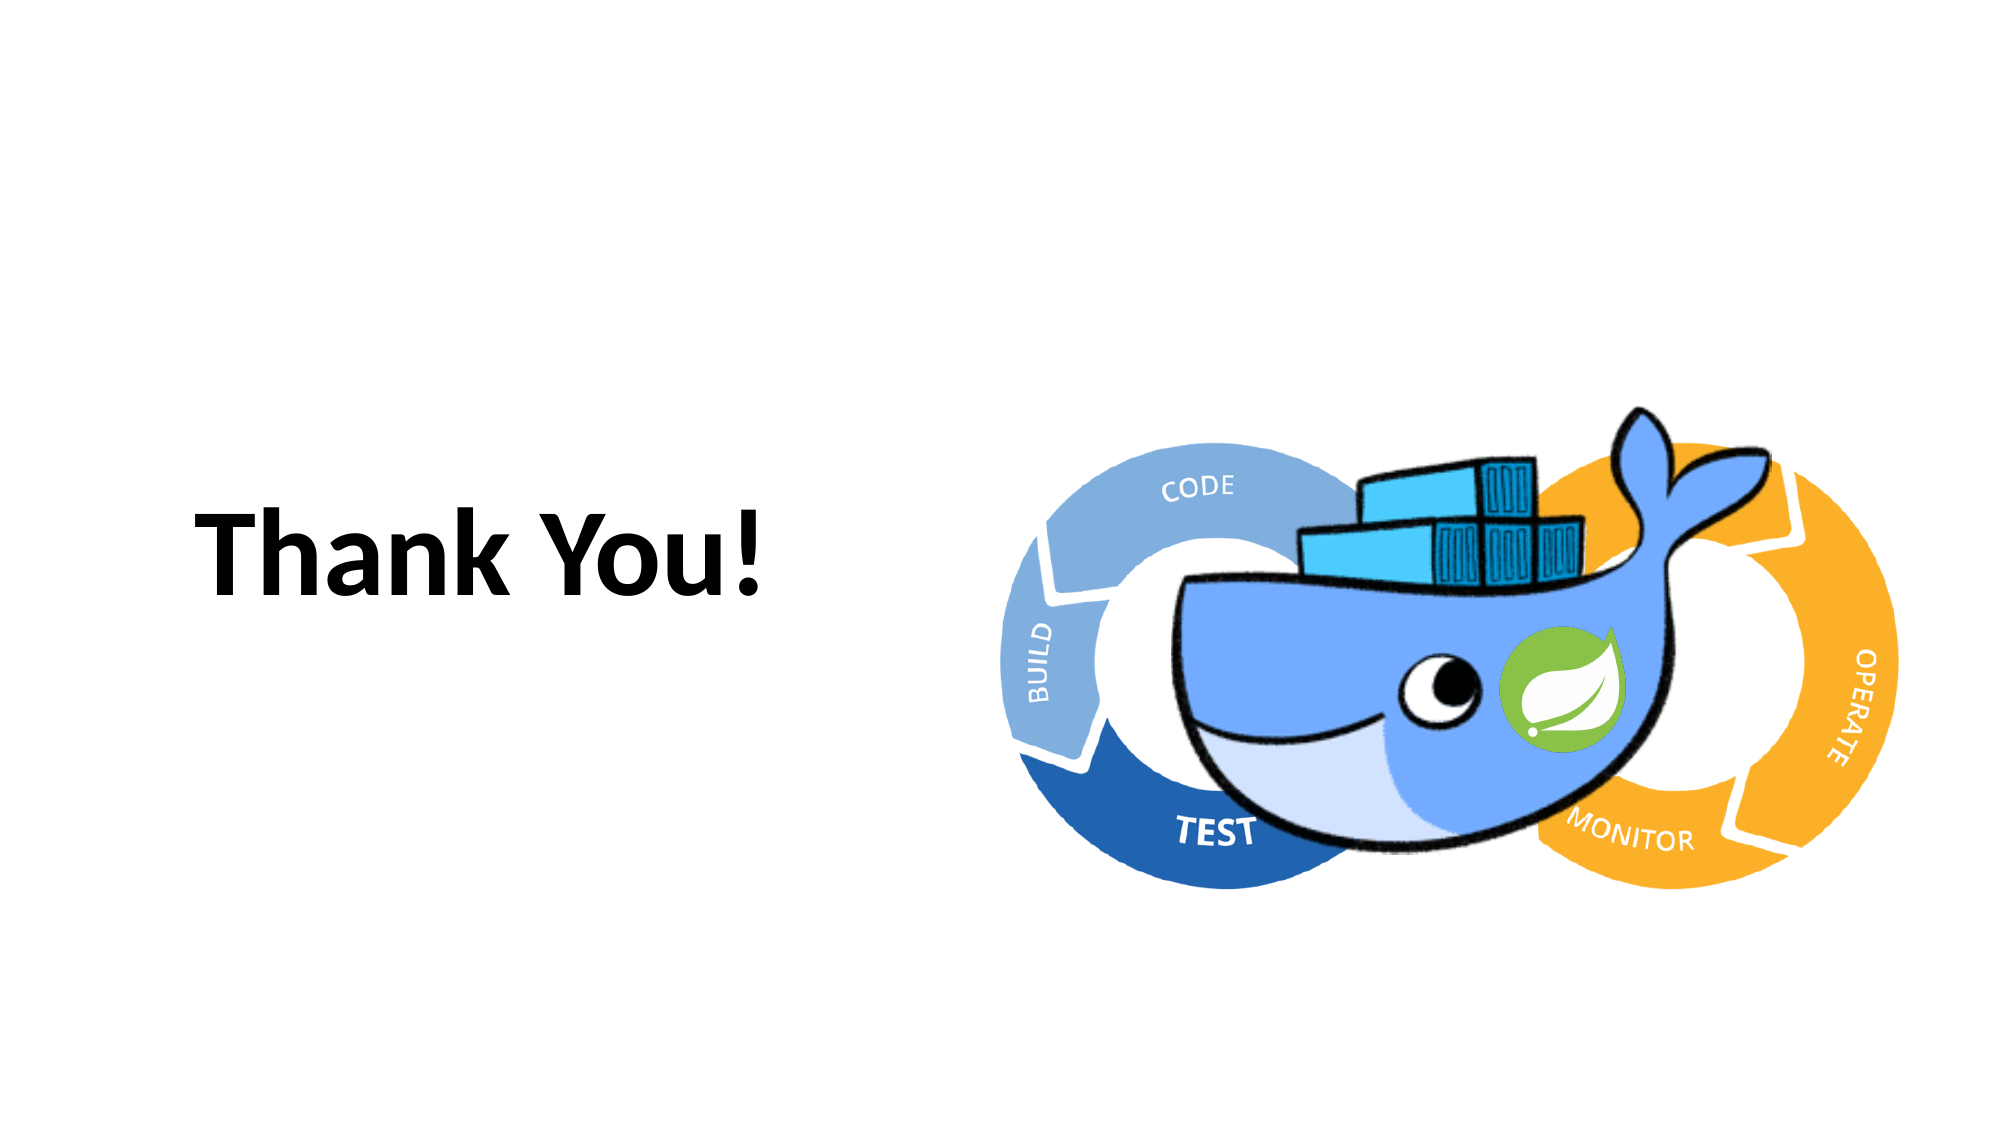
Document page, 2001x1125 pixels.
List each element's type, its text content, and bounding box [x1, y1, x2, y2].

picture [923, 405, 1974, 917]
title Thank You! [179, 139, 1039, 631]
